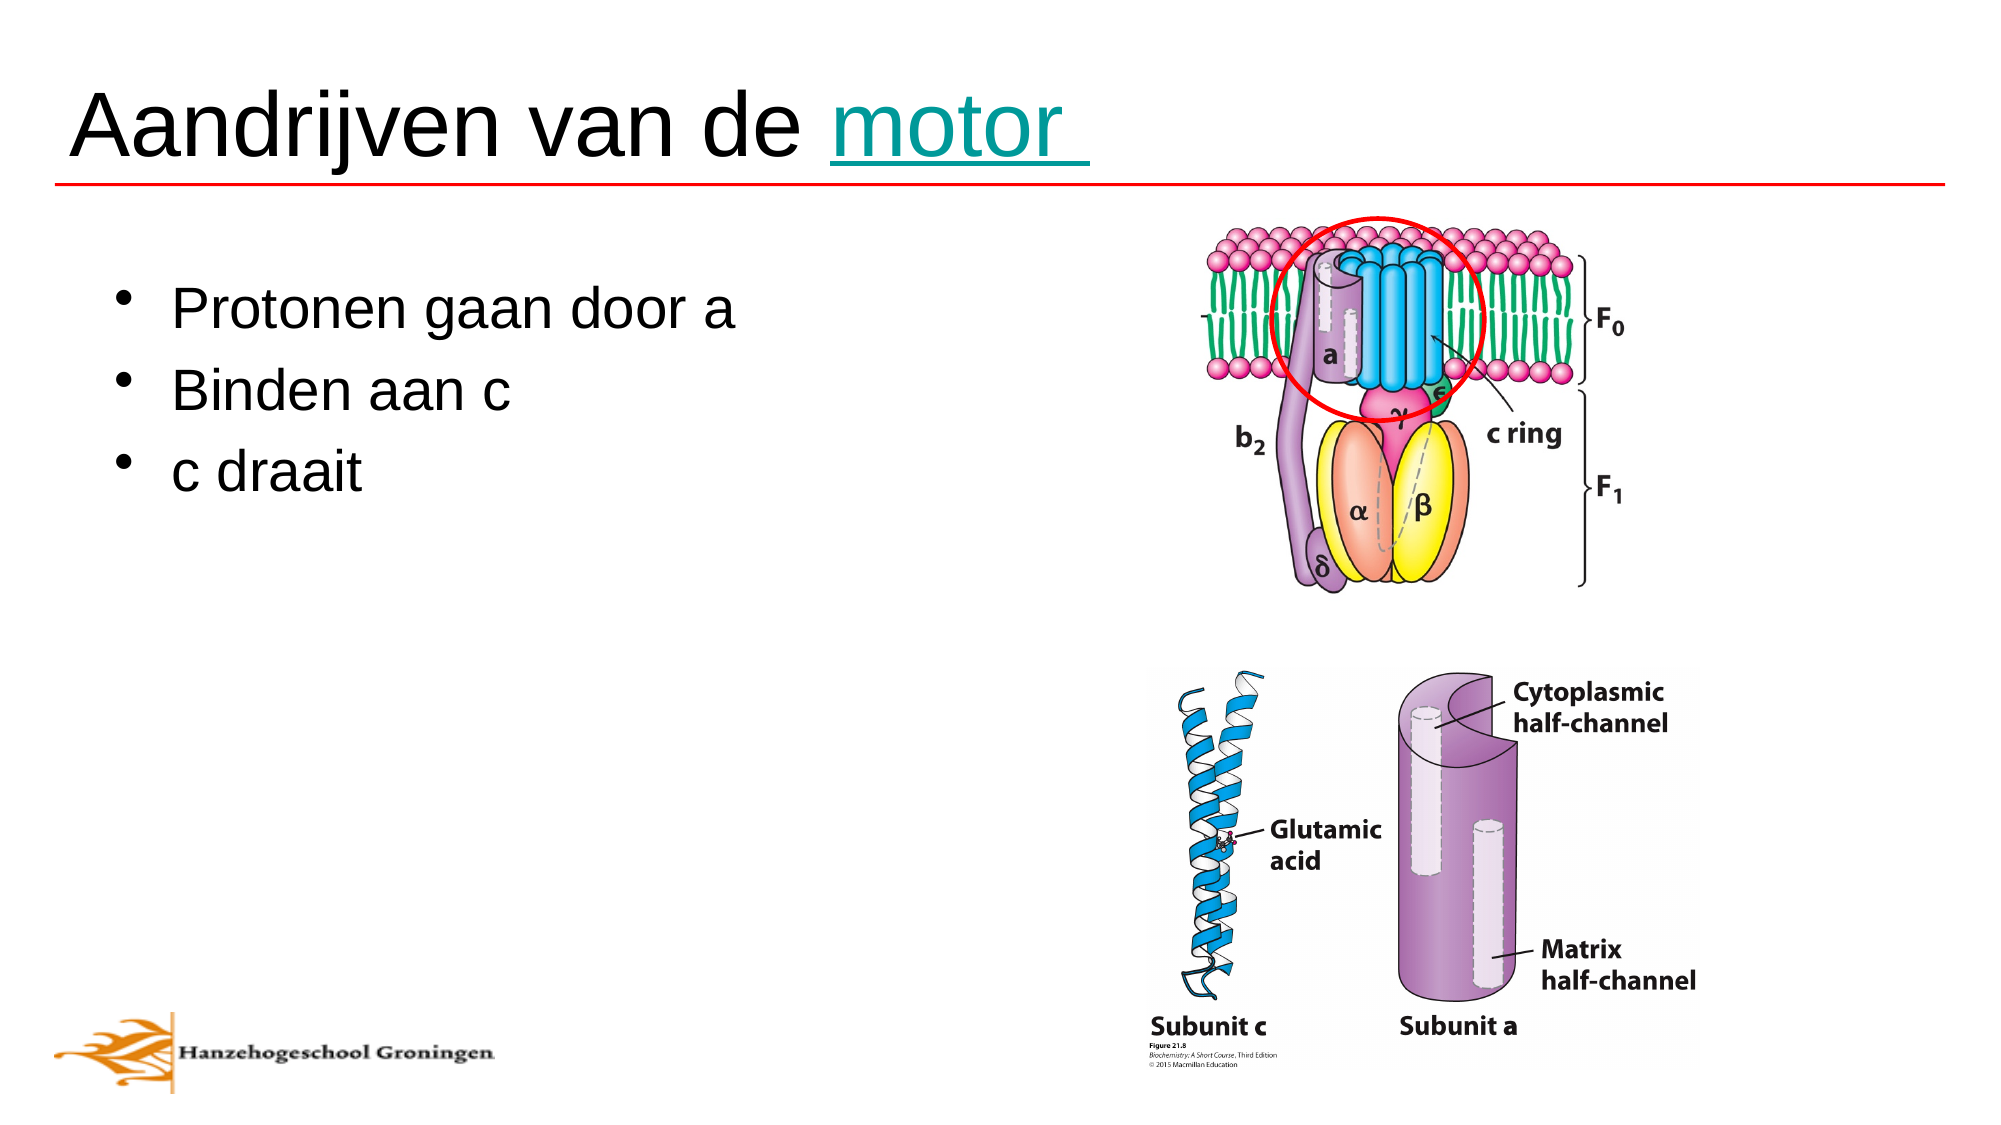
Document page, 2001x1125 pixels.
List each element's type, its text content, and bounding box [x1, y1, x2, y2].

list Protonen gaan door a Binden aan c c draait [99, 262, 984, 1005]
picture [54, 1012, 495, 1094]
picture [1145, 667, 1701, 1070]
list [1200, 218, 1627, 634]
title Aandrijven van de motor [54, 54, 1946, 185]
